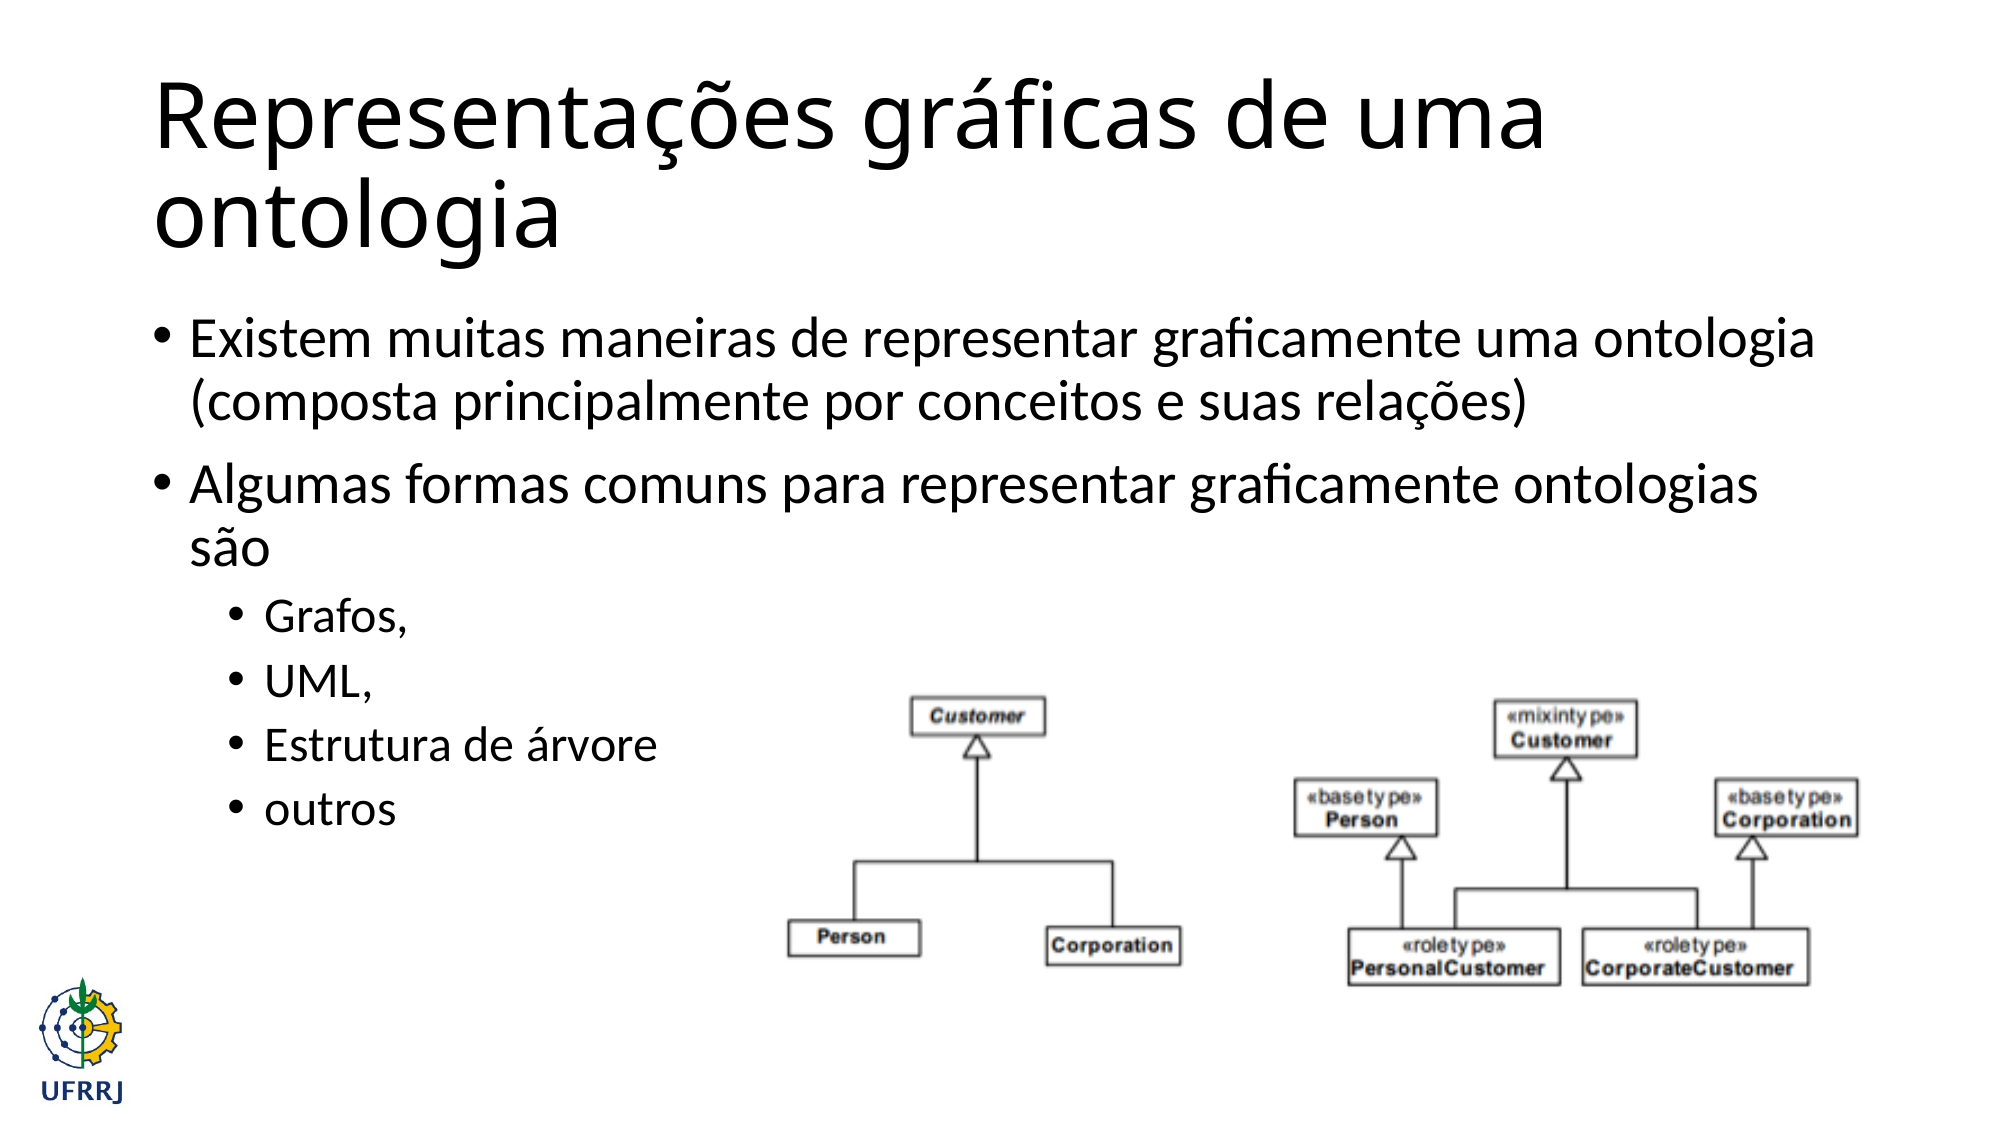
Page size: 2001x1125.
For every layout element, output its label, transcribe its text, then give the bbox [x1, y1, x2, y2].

list Existem muitas maneiras de representar graficamente uma ontologia (composta principalmente por conceitos e suas relações) Algumas formas comuns para representar graficamente ontologias são Grafos, UML, Estrutura de árvore outros [137, 299, 1863, 1014]
picture [22, 966, 143, 1114]
picture [761, 666, 1886, 1014]
title Representações gráficas de uma ontologia [137, 59, 1863, 278]
